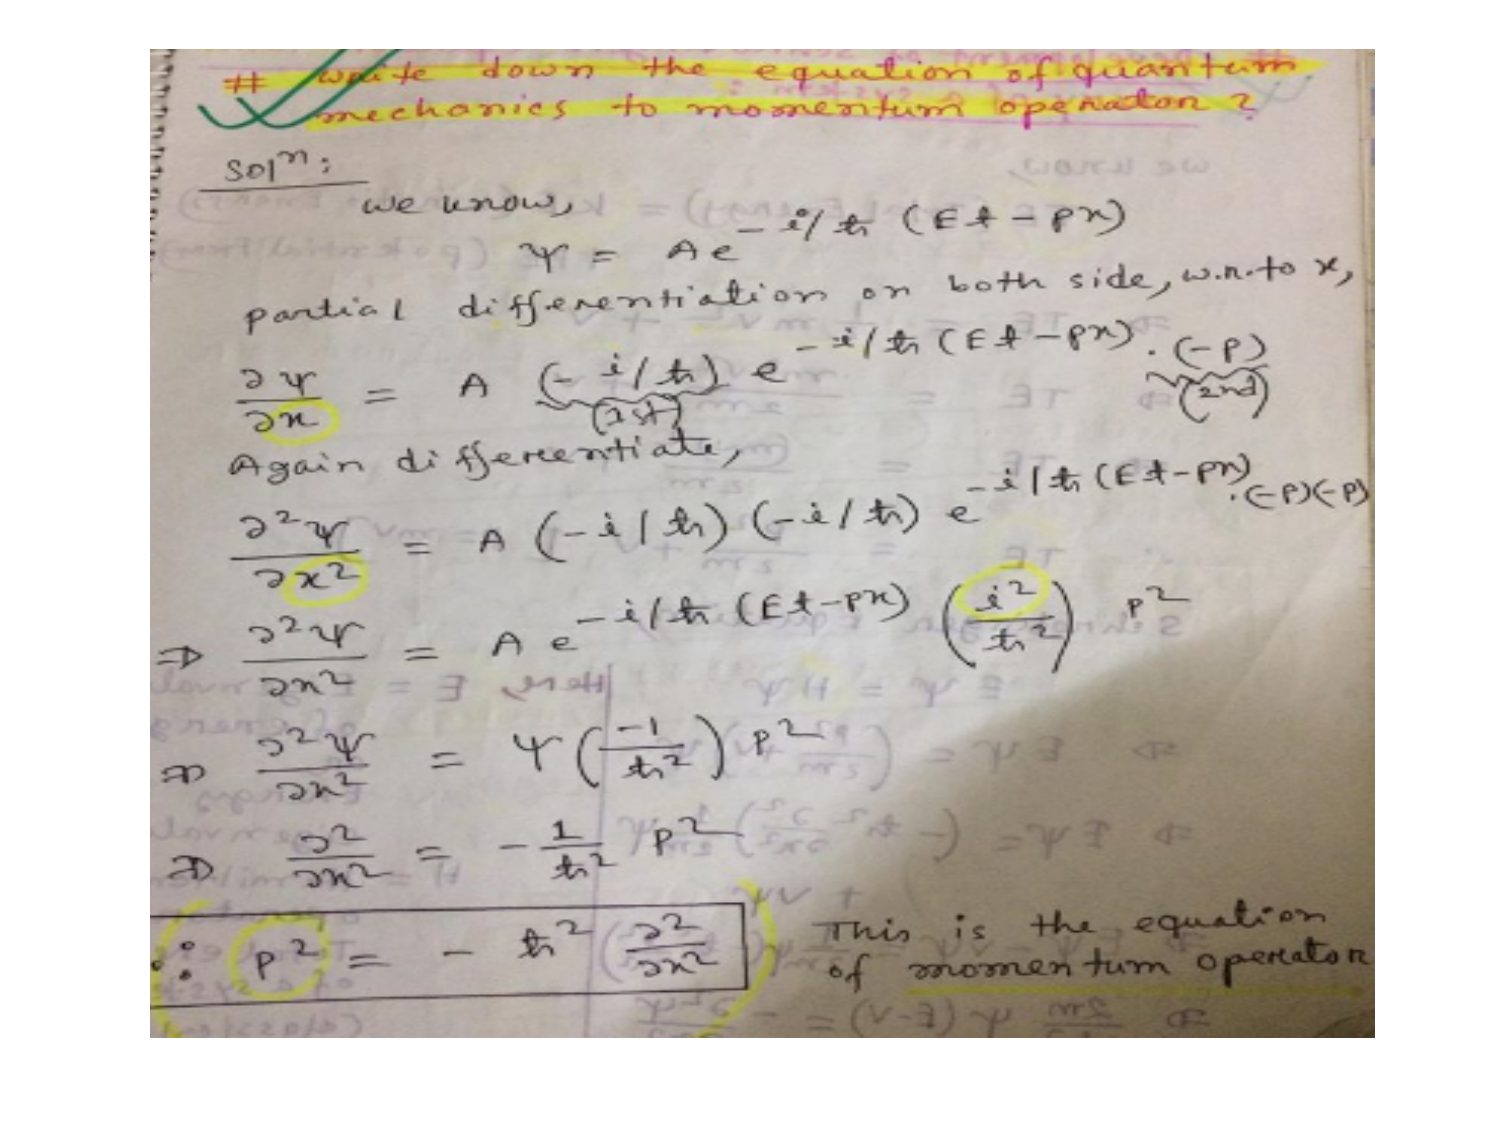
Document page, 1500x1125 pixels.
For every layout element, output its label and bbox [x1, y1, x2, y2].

picture [149, 49, 1376, 1038]
